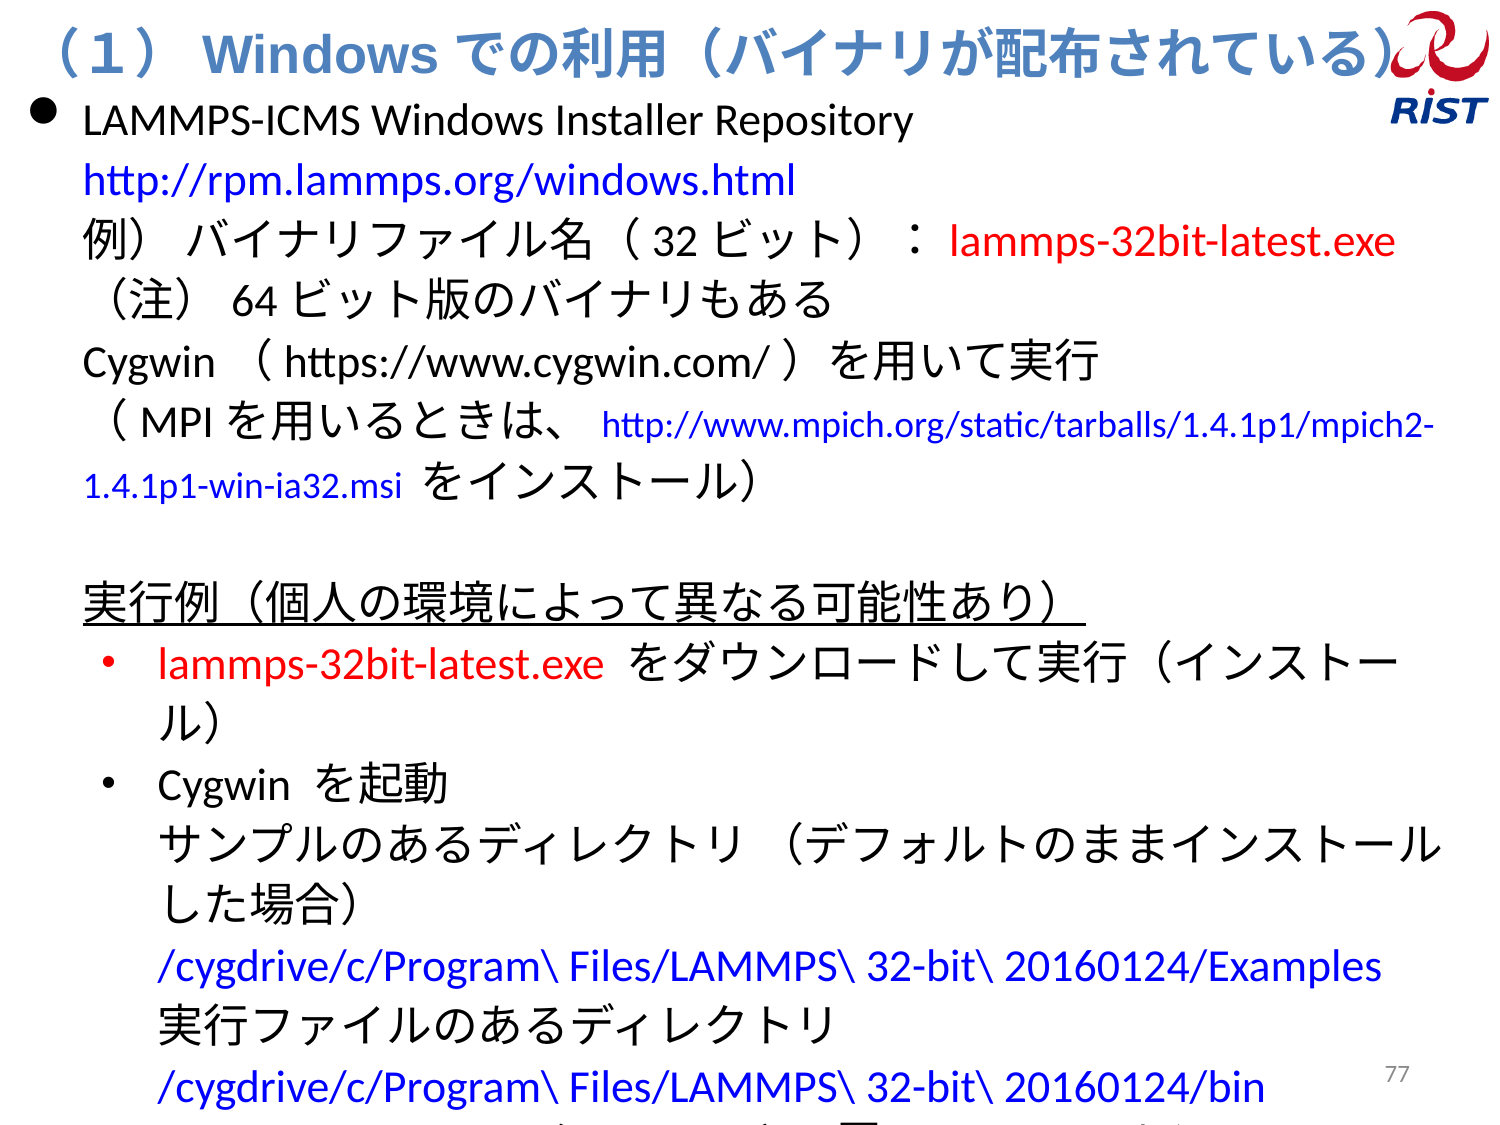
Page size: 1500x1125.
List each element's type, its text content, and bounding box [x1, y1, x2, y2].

slide_number 77 [1074, 1042, 1425, 1103]
text_box （１）Windowsでの利用（バイナリが配布されている） LAMMPS-ICMS Windows Installer Repository http://rpm.lammps.org/windows.html 例） バイナリファイル名（32ビット）：lammps-32bit-latest.exe （注）64ビット版のバイナリもある Cygwin（https://www.cygwin.com/）を用いて実行 （MPIを用いるときは、http://www.mpich.org/static/tarballs/1.4.1p1/mpich2-1.4.1p1-win-ia32.msi をインストール） 実行例（個人の環境によって異なる可能性あり） lammps-32bit-latest.exe をダウンロードして実行（インストール） Cygwin を起動 サンプルのあるディレクトリ （デフォルトのままインストールした場合） /cygdrive/c/Program\ Files/LAMMPS\ 32-bit\ 20160124/Examples 実行ファイルのあるディレクトリ /cygdrive/c/Program\ Files/LAMMPS\ 32-bit\ 20160124/bin $ lmp_serial.exe < （input file）  シリアルで実行 $ lmp_mpi.exe < （input file）  MPIで実行 [11, 5, 1488, 1125]
picture [1379, 0, 1500, 135]
